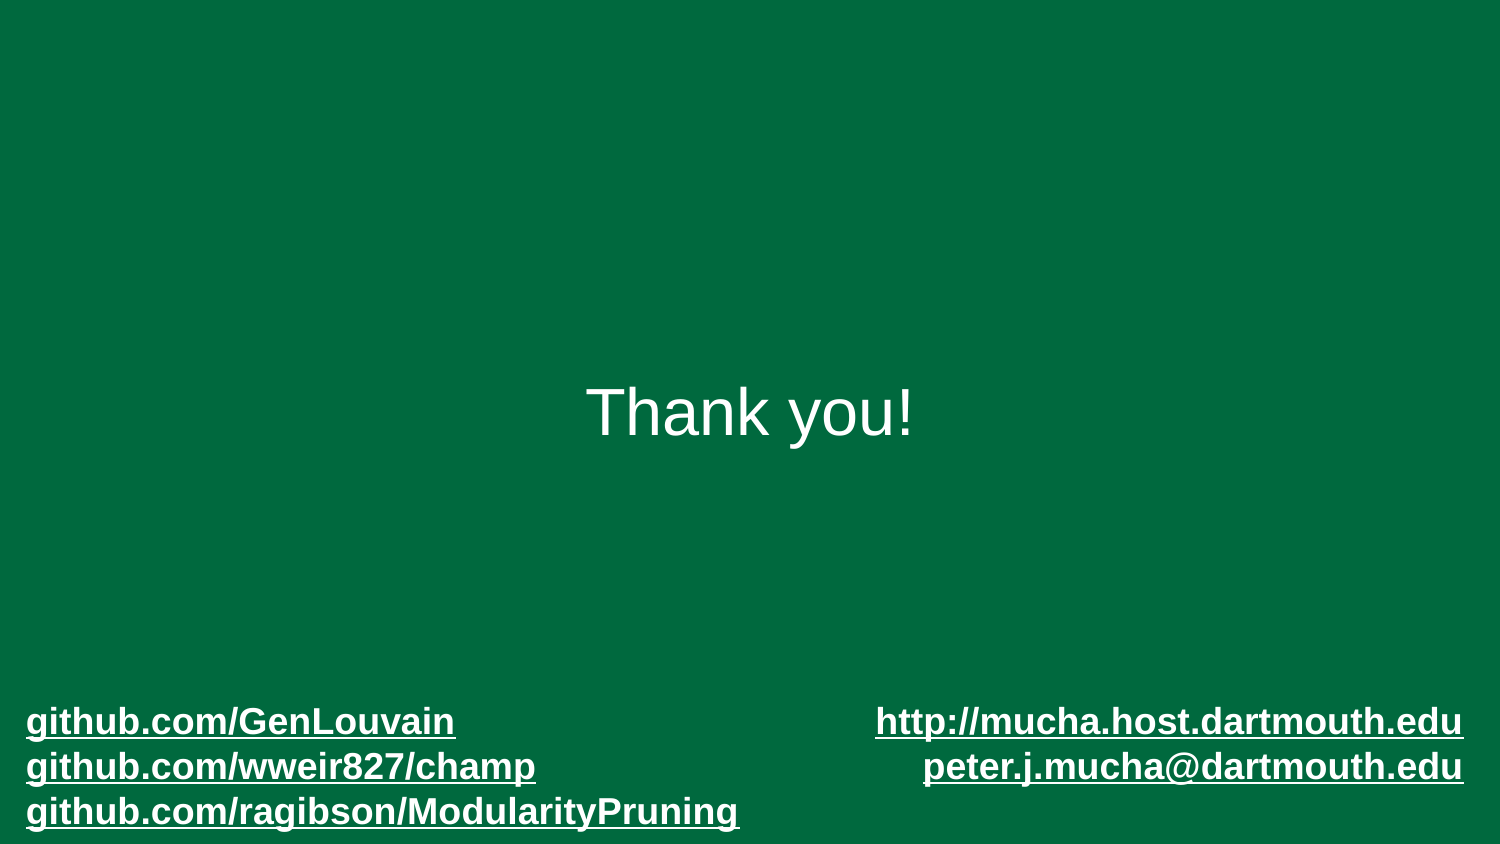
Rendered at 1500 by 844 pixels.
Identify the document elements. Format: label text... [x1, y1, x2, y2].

text_box http://mucha.host.dartmouth.edu peter.j.mucha@dartmouth.edu [748, 689, 1489, 795]
text_box github.com/GenLouvain github.com/wweir827/champ github.com/ragibson/ModularityPruning [11, 689, 871, 840]
text_box Thank you! [0, 361, 1500, 456]
